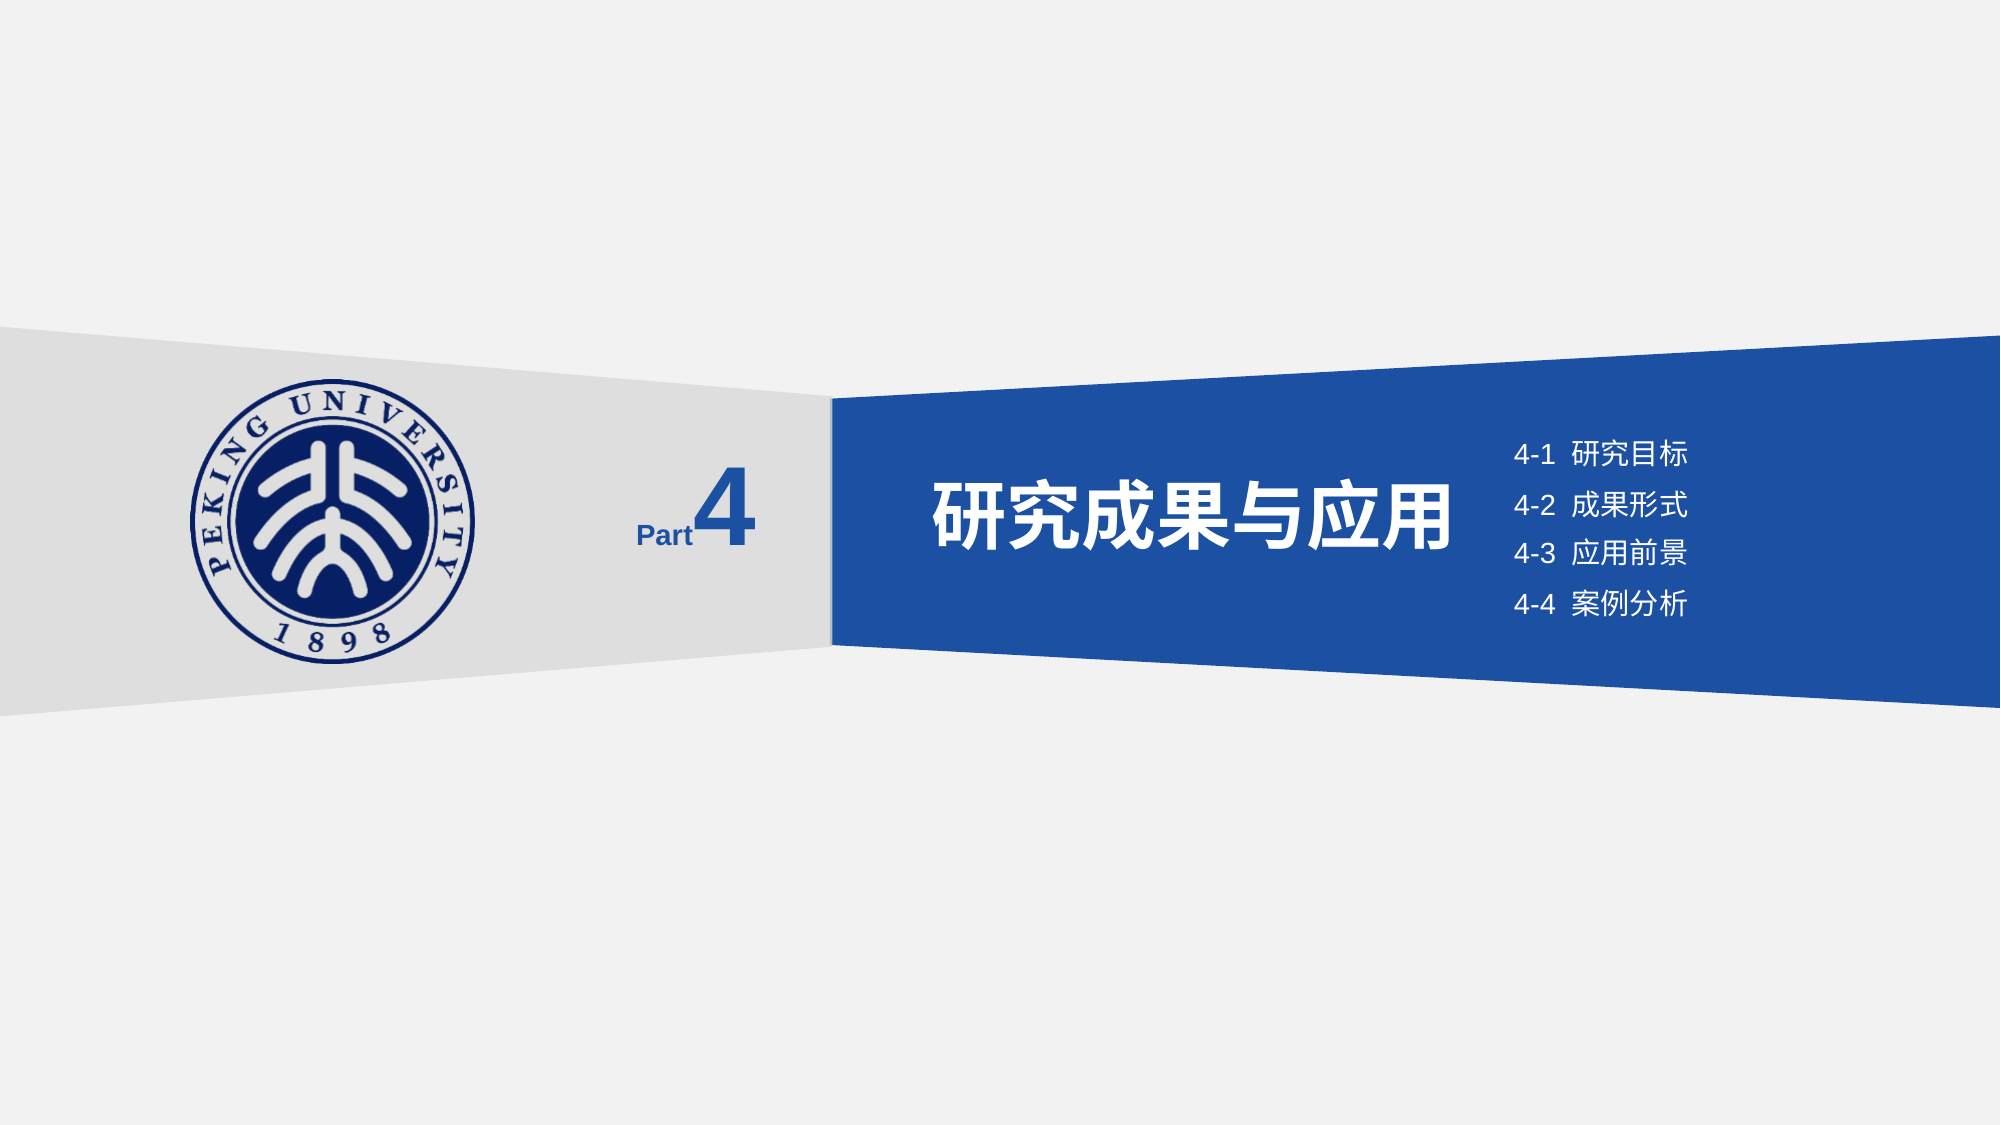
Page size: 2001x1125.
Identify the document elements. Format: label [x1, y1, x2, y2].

text_box [0, 326, 2000, 717]
